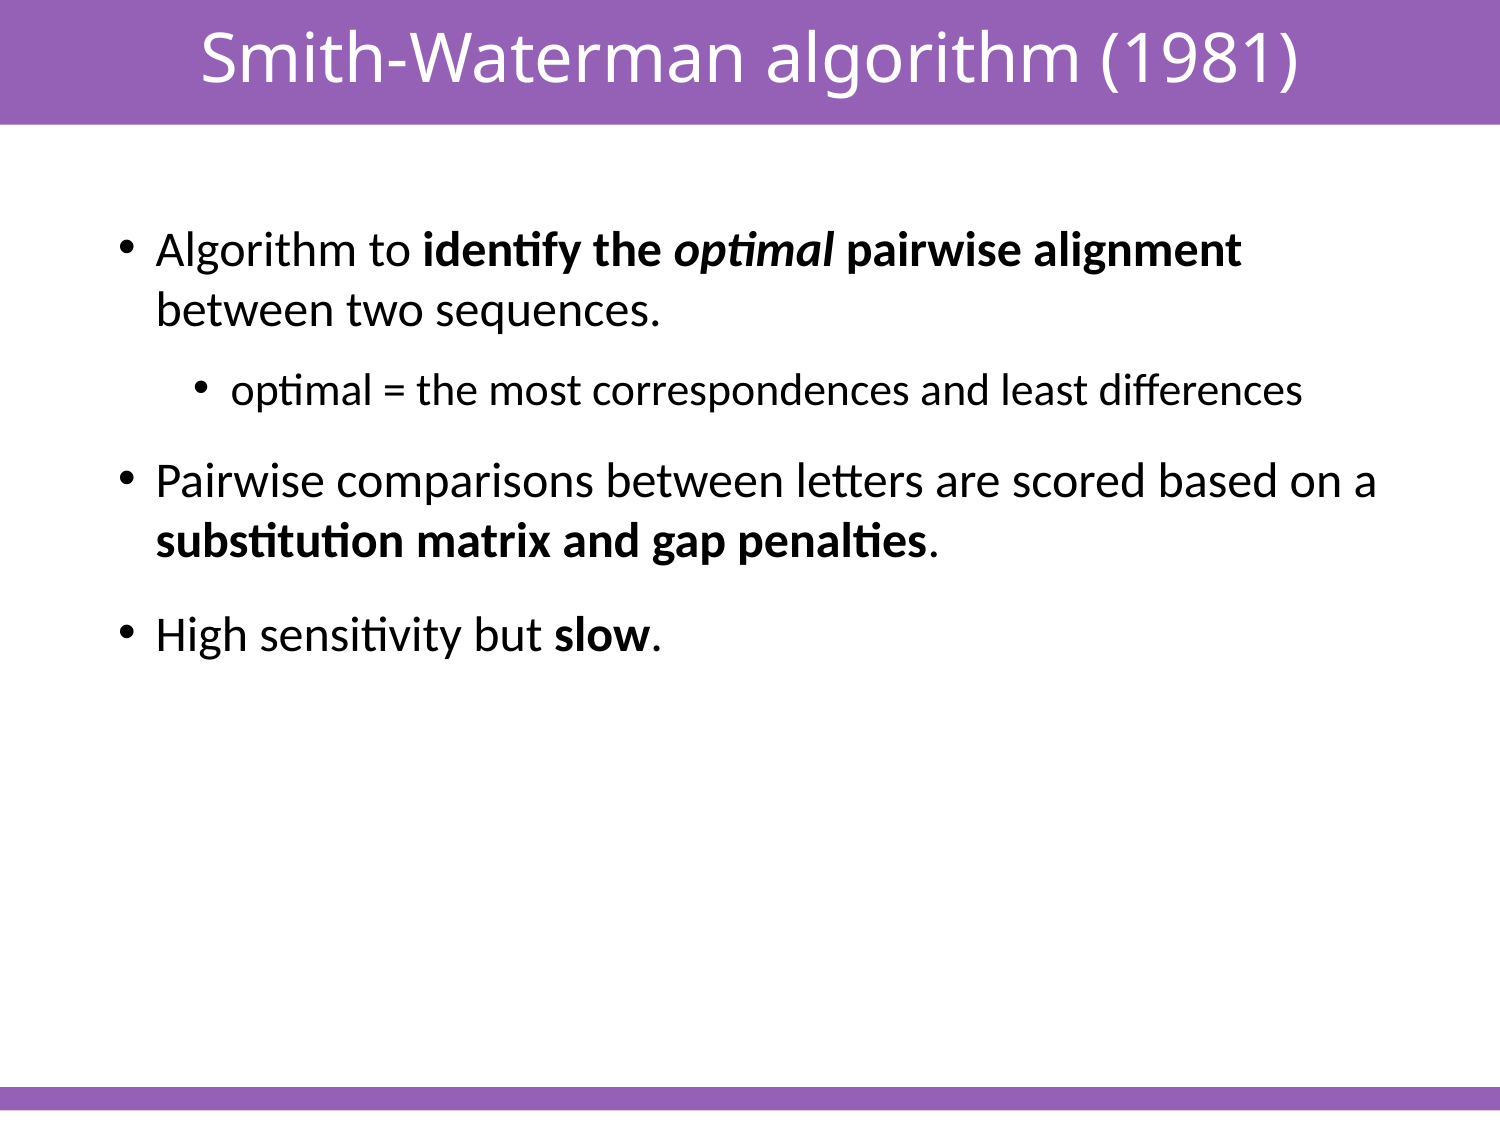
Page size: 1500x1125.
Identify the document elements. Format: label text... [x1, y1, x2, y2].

text_box Smith-Waterman algorithm (1981) [103, 0, 1397, 125]
text_box [0, 0, 1500, 126]
text_box [0, 1086, 1500, 1111]
list Algorithm to identify the optimal pairwise alignment between two sequences. optimal = the most correspondences and least differences Pairwise comparisons between letters are scored based on a substitution matrix and gap penalties. High sensitivity but slow. [103, 208, 1397, 997]
